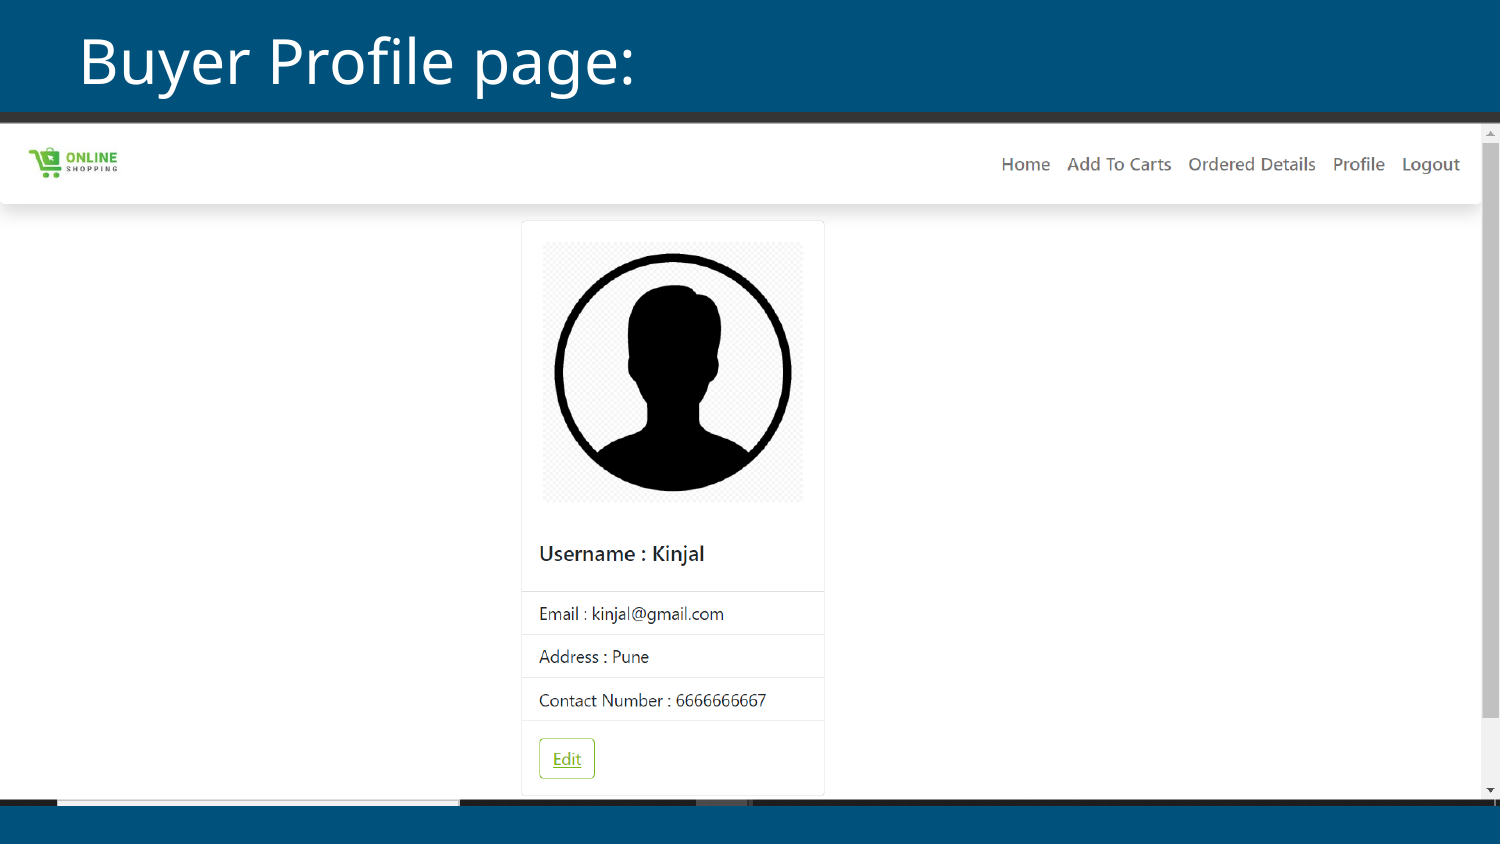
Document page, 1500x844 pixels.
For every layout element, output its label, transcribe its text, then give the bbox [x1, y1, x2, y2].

picture [0, 113, 1500, 805]
title Buyer Profile page: [63, 0, 1437, 110]
